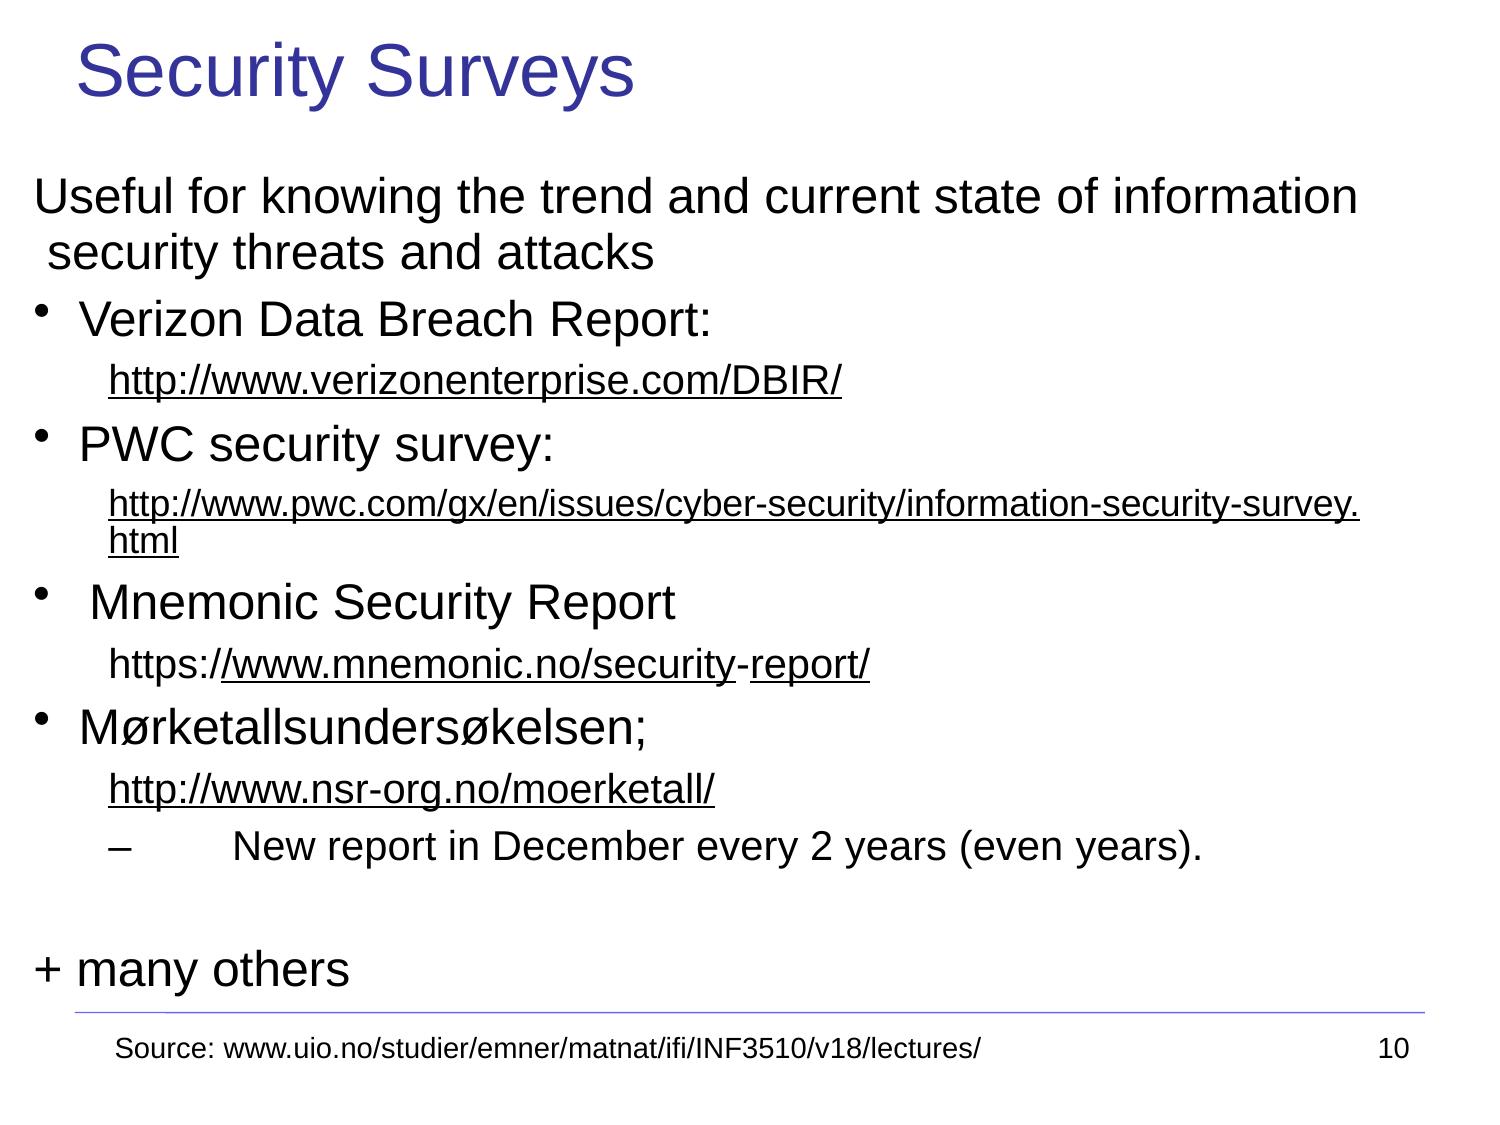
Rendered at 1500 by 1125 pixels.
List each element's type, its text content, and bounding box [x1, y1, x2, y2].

footer Source: www.uio.no/studier/emner/matnat/ifi/INF3510/v18/lectures/ [112, 1029, 1238, 1062]
title Security Surveys [72, 19, 640, 160]
text_box Useful for knowing the trend and current state of information security threats and attacks Verizon Data Breach Report: http://www.verizonenterprise.com/DBIR/ PWC security survey: http://www.pwc.com/gx/en/issues/cyber-security/information-security-survey.html Mnemonic Security Report https://www.mnemonic.no/security-report/ Mørketallsundersøkelsen; http://www.nsr-org.no/moerketall/ – New report in December every 2 years (even years). + many others [31, 160, 1447, 960]
slide_number 10 [1371, 1029, 1417, 1067]
